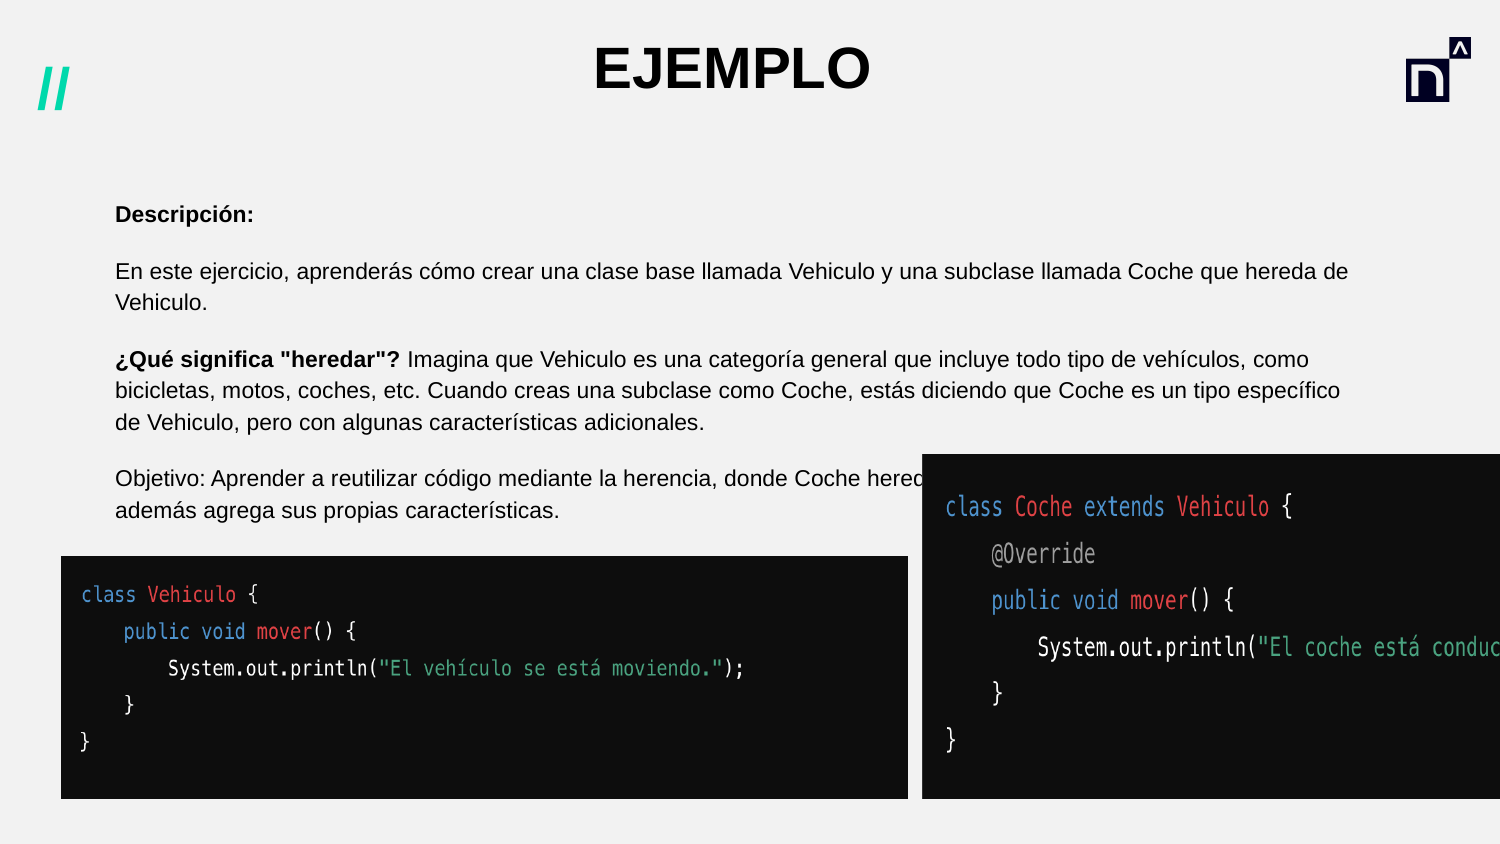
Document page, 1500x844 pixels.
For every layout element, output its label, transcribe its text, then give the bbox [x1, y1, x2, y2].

picture [1406, 37, 1471, 102]
picture [60, 556, 908, 799]
picture [922, 454, 1500, 799]
title EJEMPLO Descripción: En este ejercicio, aprenderás cómo crear una clase base llamada Vehiculo y una subclase llamada Coche que hereda de Vehiculo. ¿Qué significa "heredar"? Imagina que Vehiculo es una categoría general que incluye todo tipo de vehículos, como bicicletas, motos, coches, etc. Cuando creas una subclase como Coche, estás diciendo que Coche es un tipo específico de Vehiculo, pero con algunas características adicionales. Objetivo: Aprender a reutilizar código mediante la herencia, donde Coche hereda propiedades y métodos de Vehiculo, y además agrega sus propias características. [100, 15, 1366, 163]
